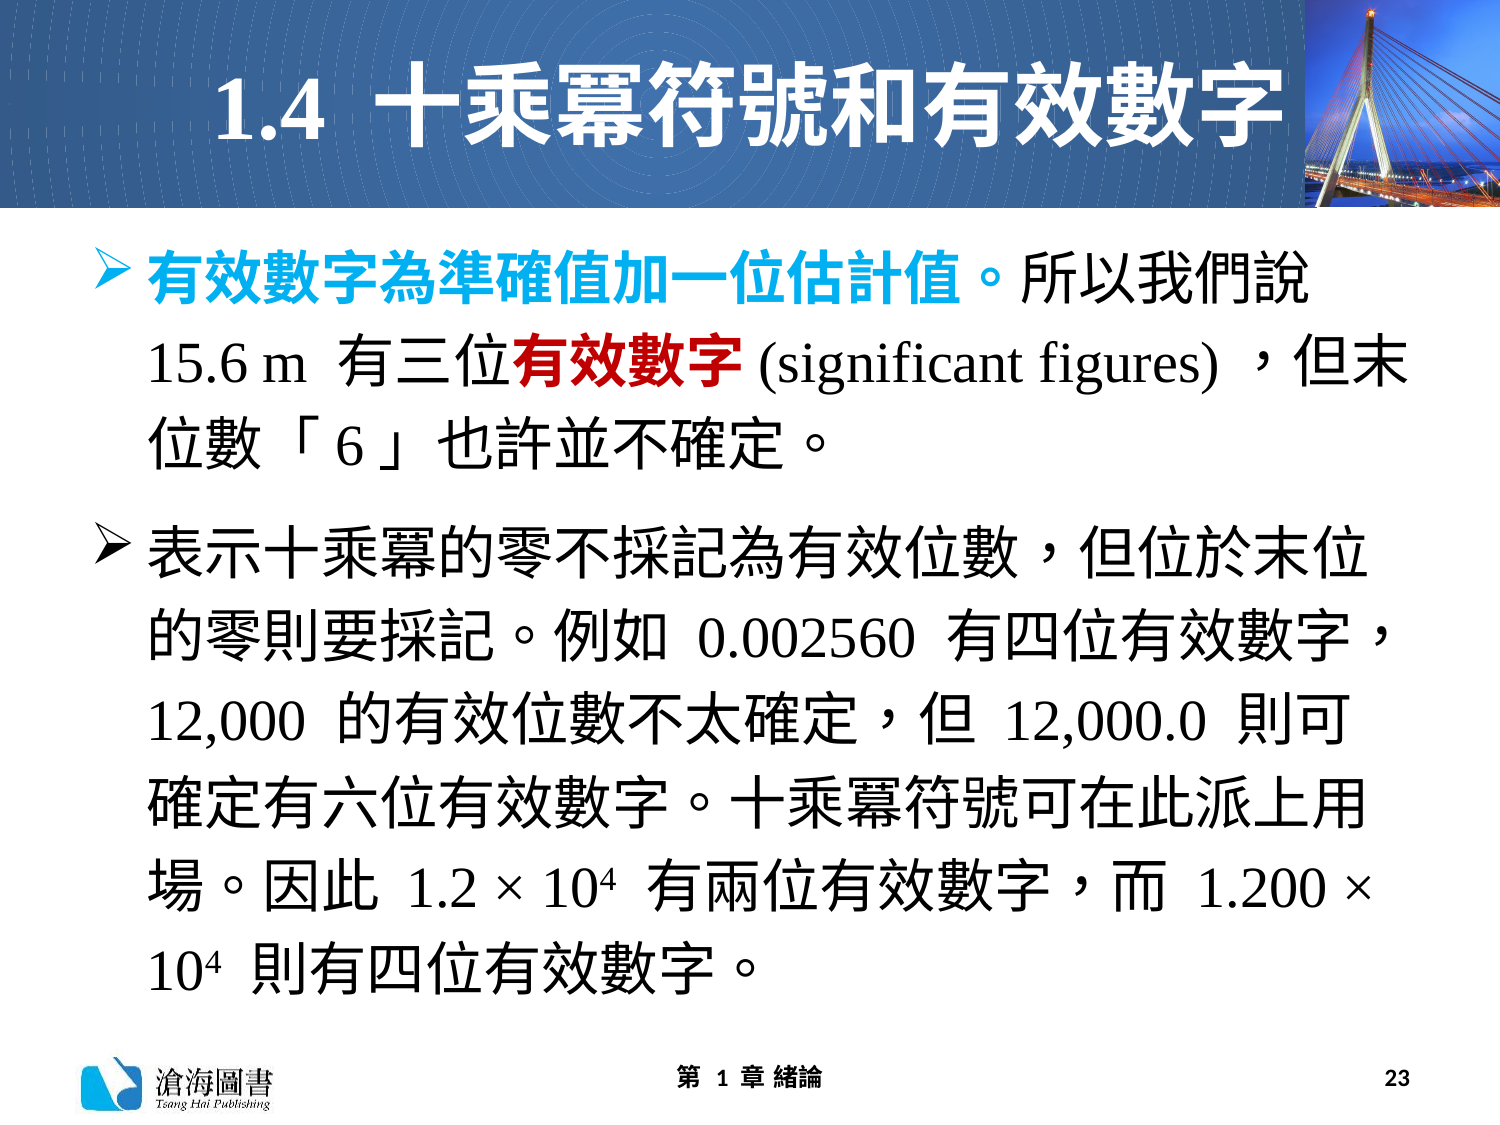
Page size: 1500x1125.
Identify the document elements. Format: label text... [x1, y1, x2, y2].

title 1.4 十乘冪符號和有效數字 [75, 21, 1425, 185]
list 有效數字為準確值加一位估計值。所以我們說 15.6 m 有三位有效數字(significant figures)，但末位數「6」也許並不確定。 表示十乘冪的零不採記為有效位數，但位於末位的零則要採記。例如 0.002560 有四位有效數字，12,000 的有效位數不太確定，但 12,000.0 則可確定有六位有效數字。十乘冪符號可在此派上用場。因此 1.2 × 104 有兩位有效數字，而 1.200 × 104 則有四位有效數字。 [75, 219, 1425, 1043]
footer 第 1 章 緒論 [512, 1046, 988, 1107]
picture [75, 1049, 274, 1118]
slide_number 23 [1074, 1046, 1425, 1107]
picture [1305, 0, 1500, 207]
